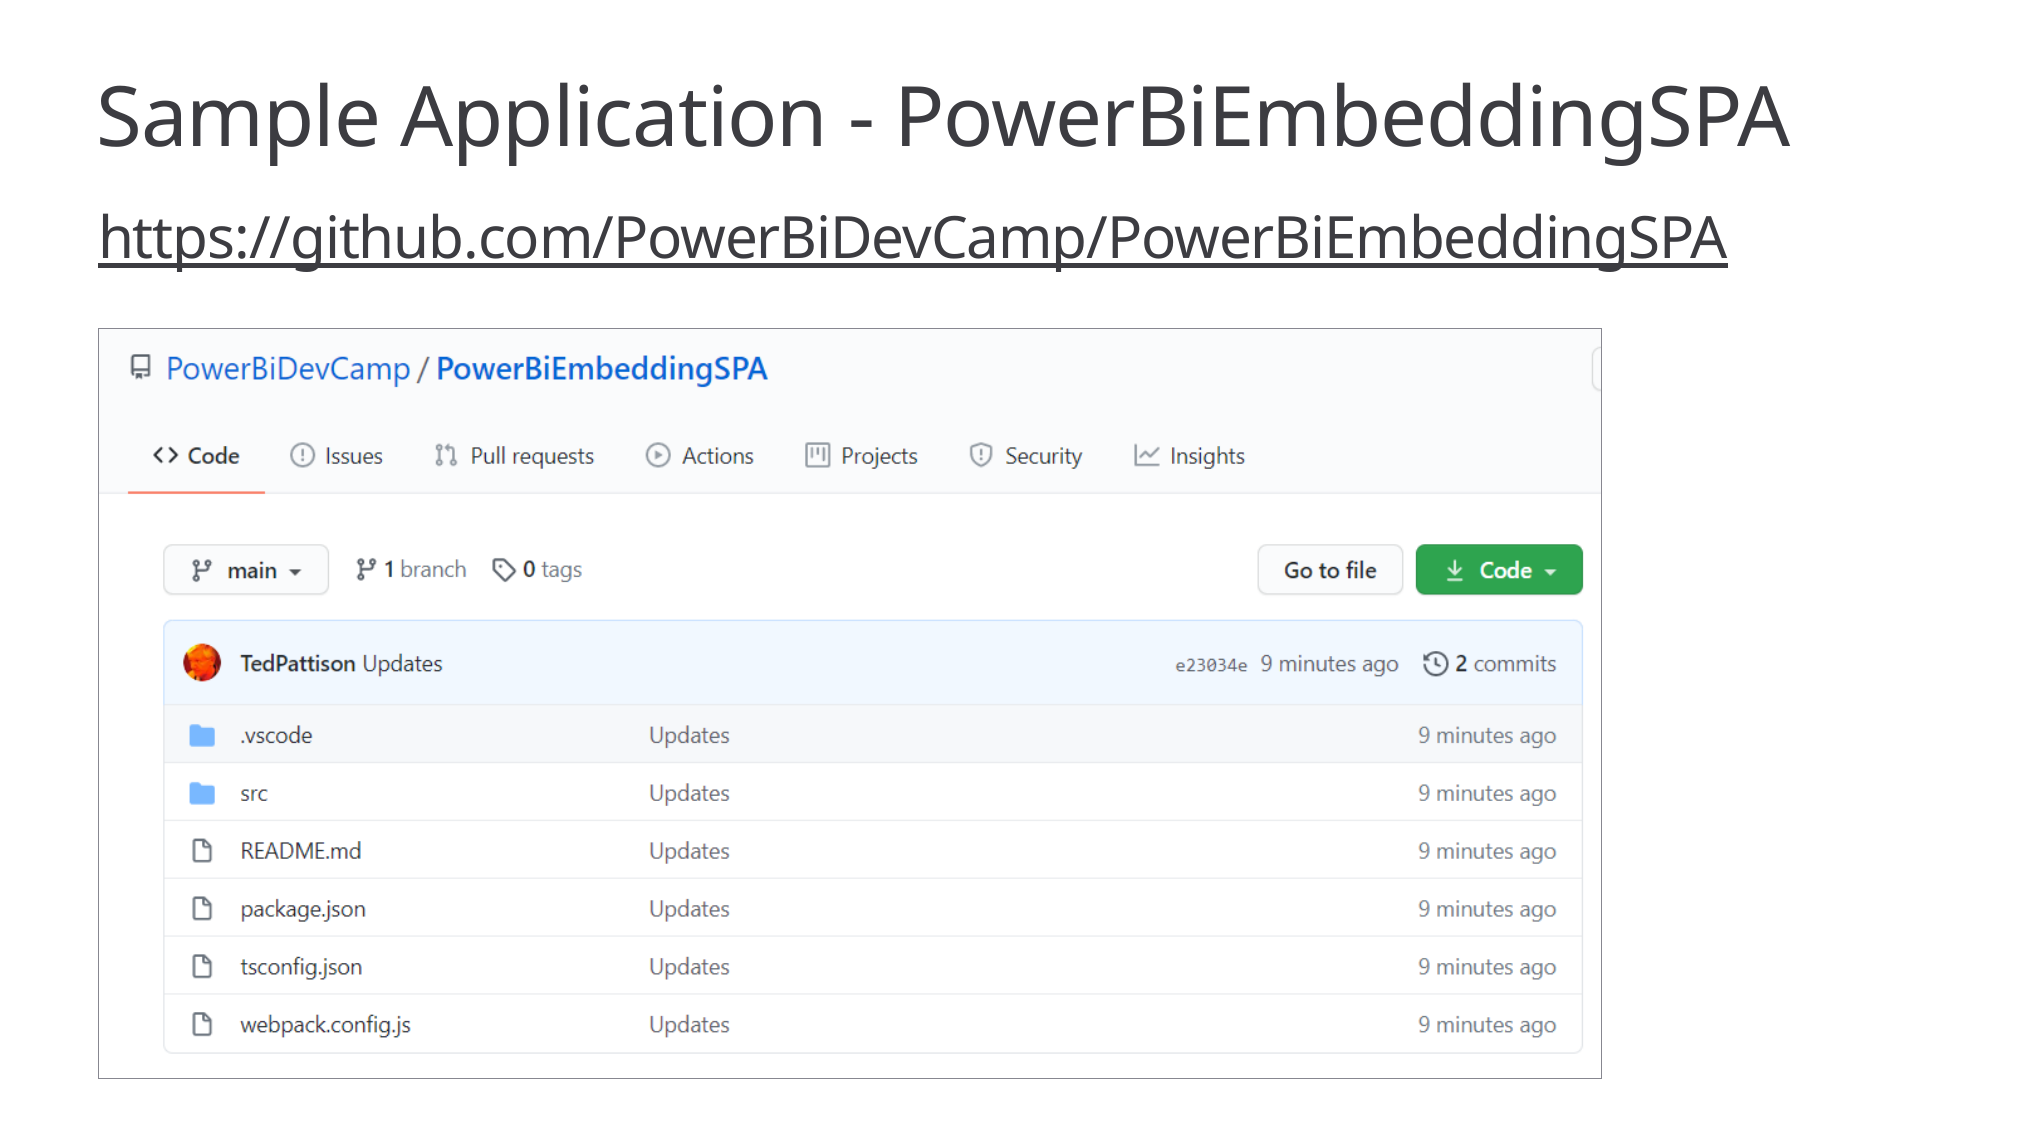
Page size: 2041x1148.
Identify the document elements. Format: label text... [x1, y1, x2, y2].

picture [97, 328, 1603, 1079]
list https://github.com/PowerBiDevCamp/PowerBiEmbeddingSPA [98, 200, 1942, 272]
title Sample Application - PowerBiEmbeddingSPA [96, 75, 1941, 166]
